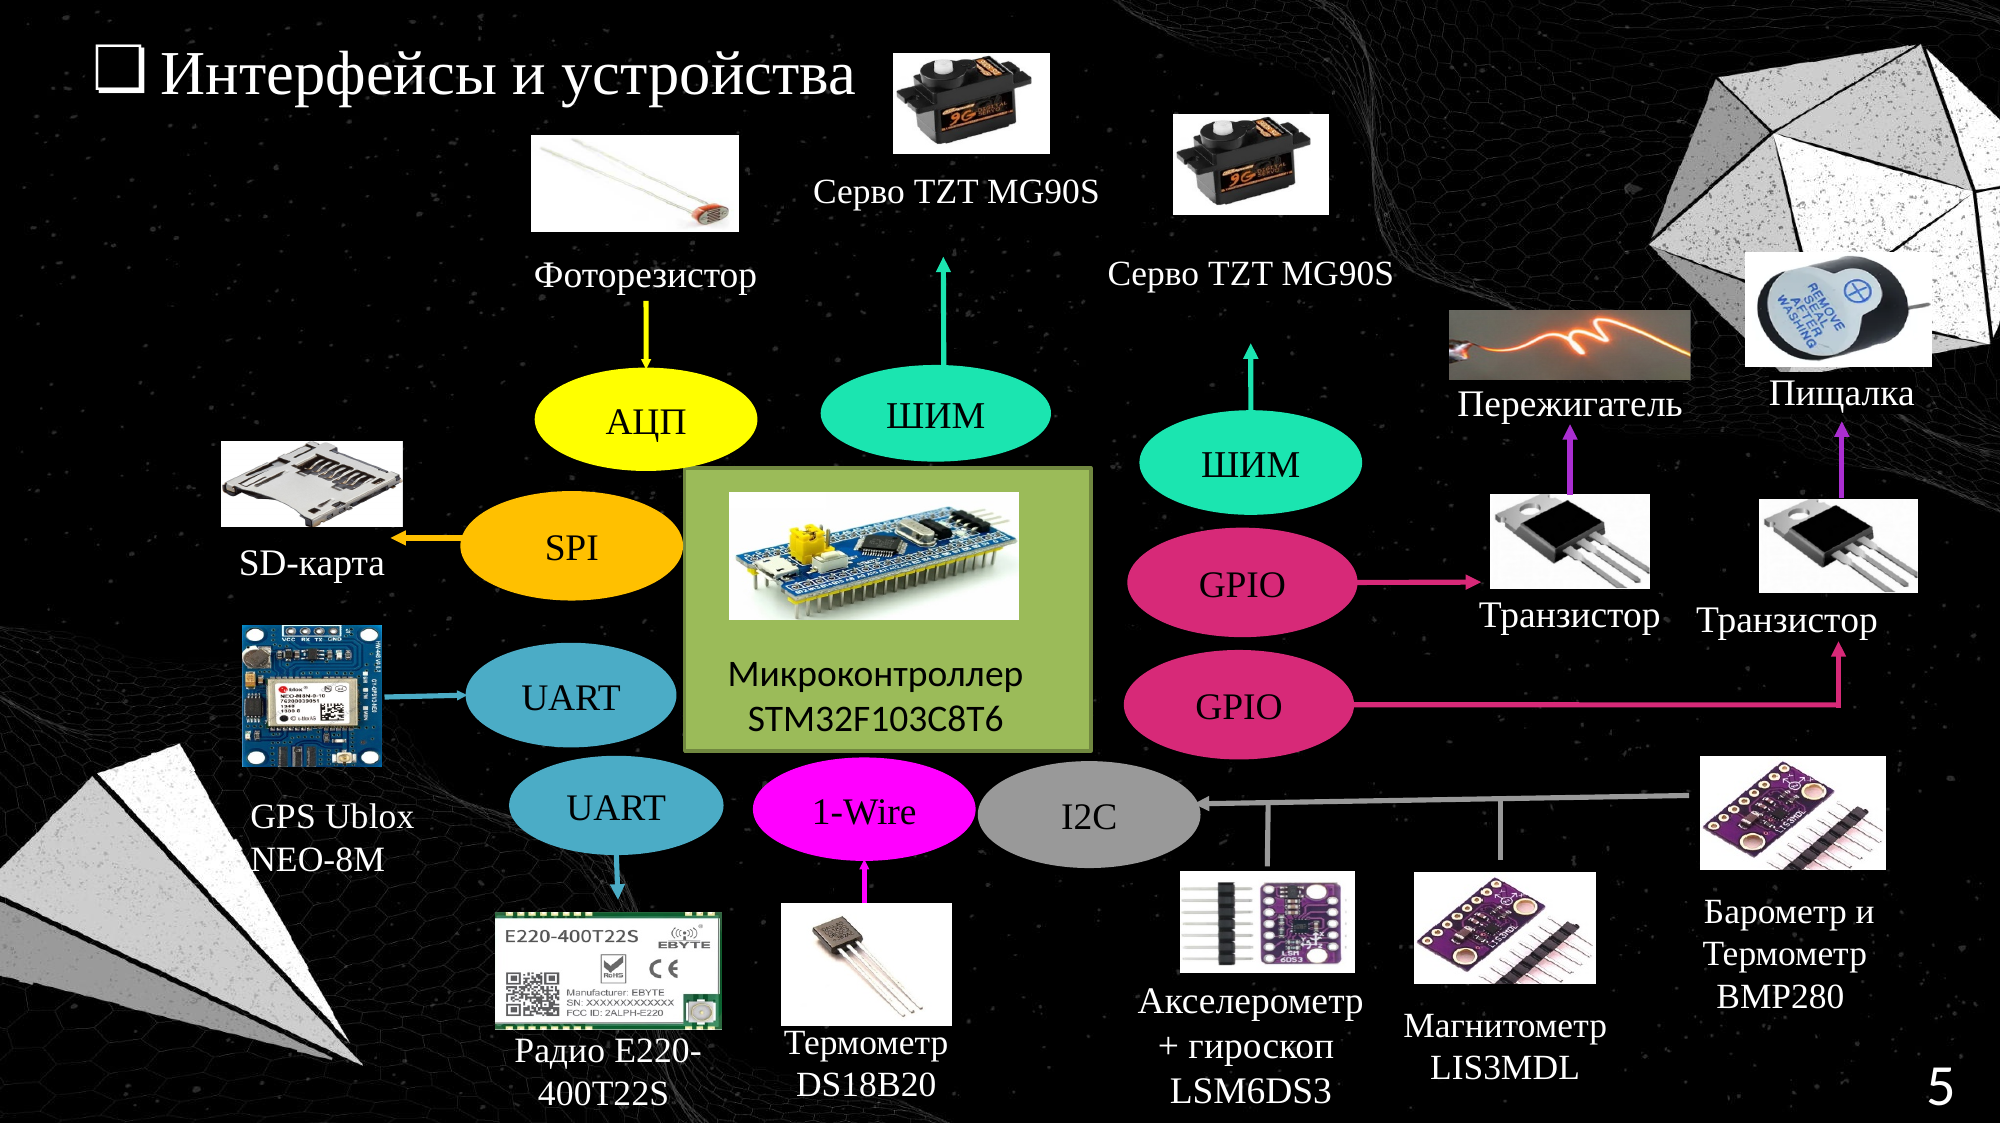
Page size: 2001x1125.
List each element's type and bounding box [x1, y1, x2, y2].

picture [0, 0, 2000, 1124]
text_box [384, 694, 468, 698]
text_box [1193, 795, 1690, 805]
